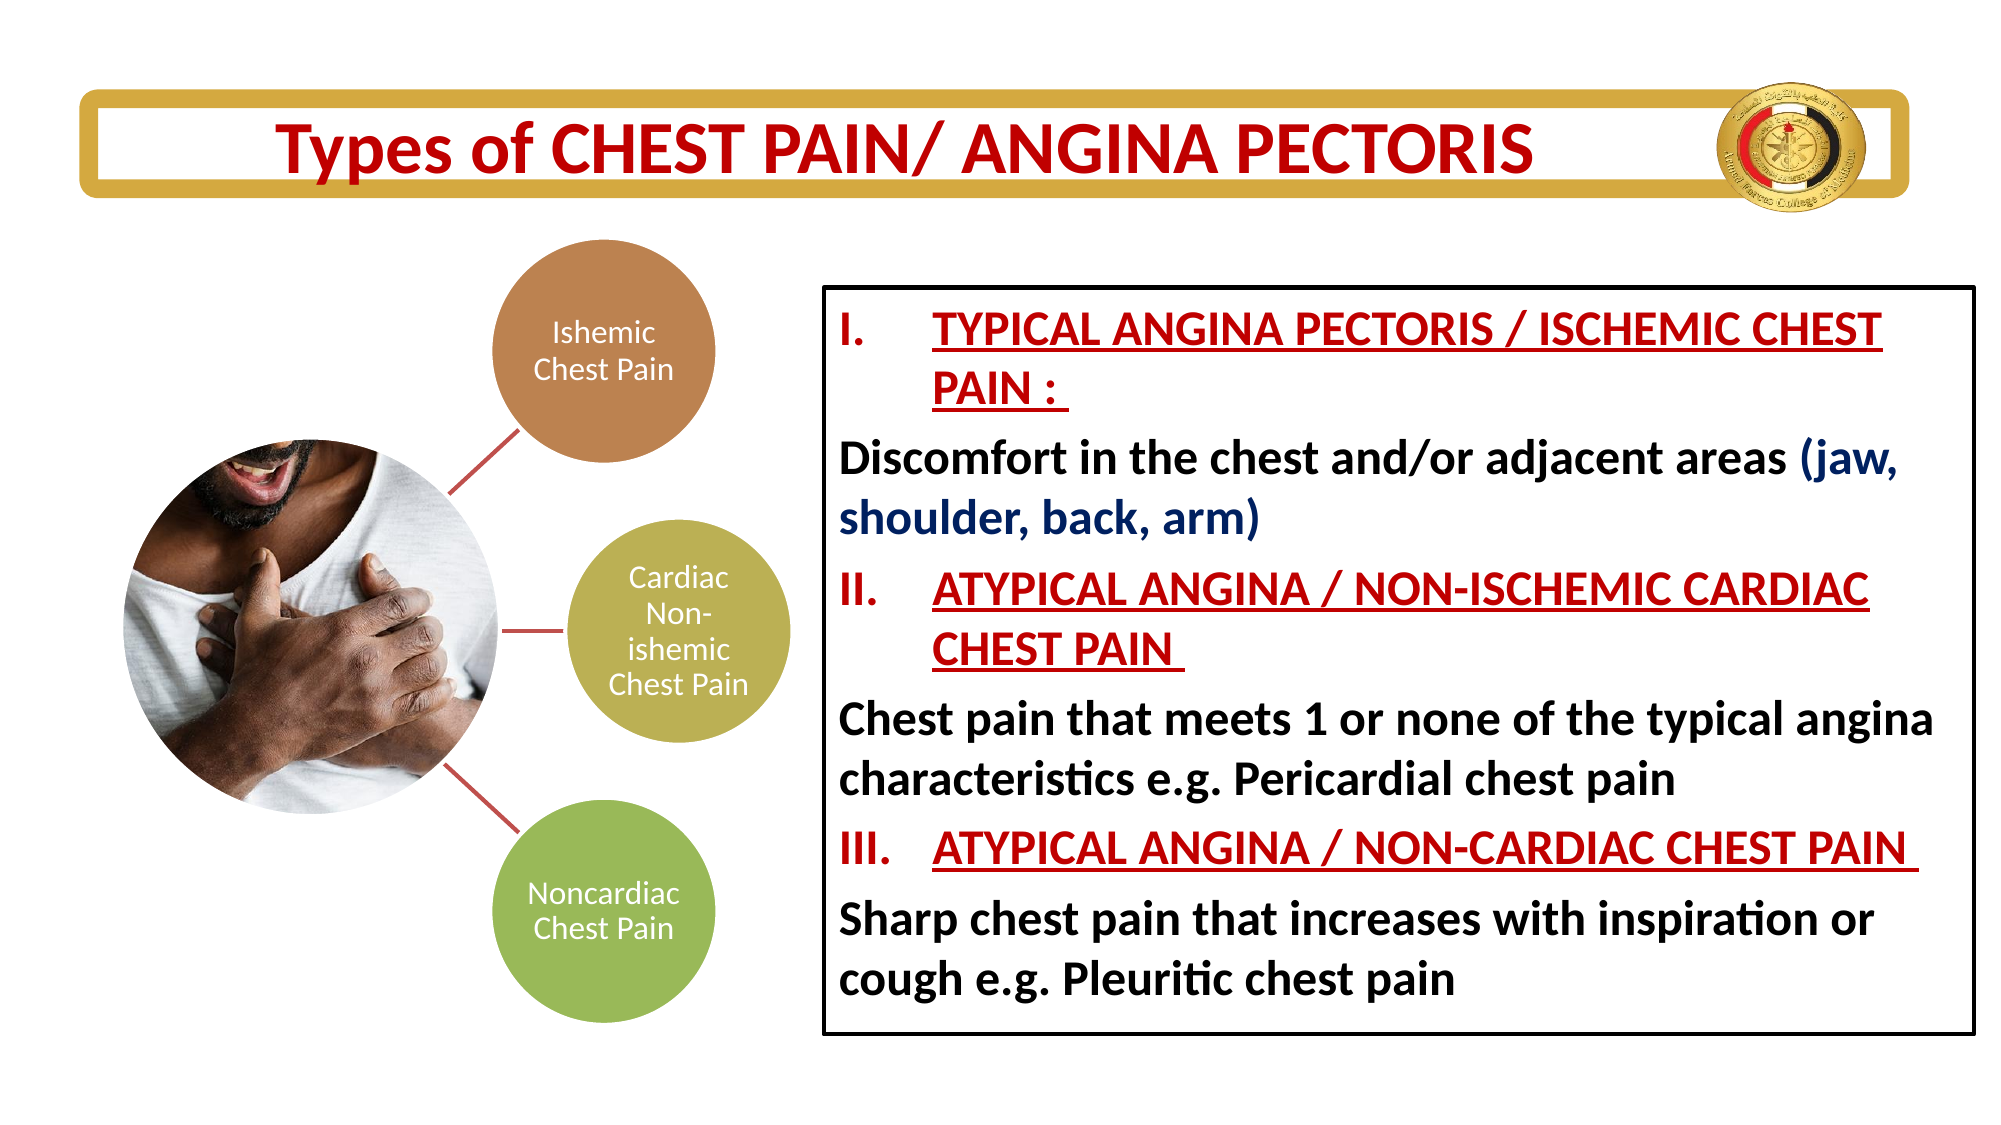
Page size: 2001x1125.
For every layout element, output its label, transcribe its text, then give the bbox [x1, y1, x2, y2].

picture [1723, 82, 1867, 213]
title Types of CHEST PAIN/ ANGINA PECTORIS [88, 98, 1723, 189]
text_box TYPICAL ANGINA PECTORIS / ISCHEMIC CHEST PAIN : Discomfort in the chest and/or adjacent areas (jaw, shoulder, back, arm) ATYPICAL ANGINA / NON-ISCHEMIC CARDIAC CHEST PAIN Chest pain that meets 1 or none of the typical angina characteristics e.g. Pericardial chest pain ATYPICAL ANGINA / NON-CARDIAC CHEST PAIN Sharp chest pain that increases with inspiration or cough e.g. Pleuritic chest pain [823, 287, 1974, 1035]
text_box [120, 237, 793, 1026]
